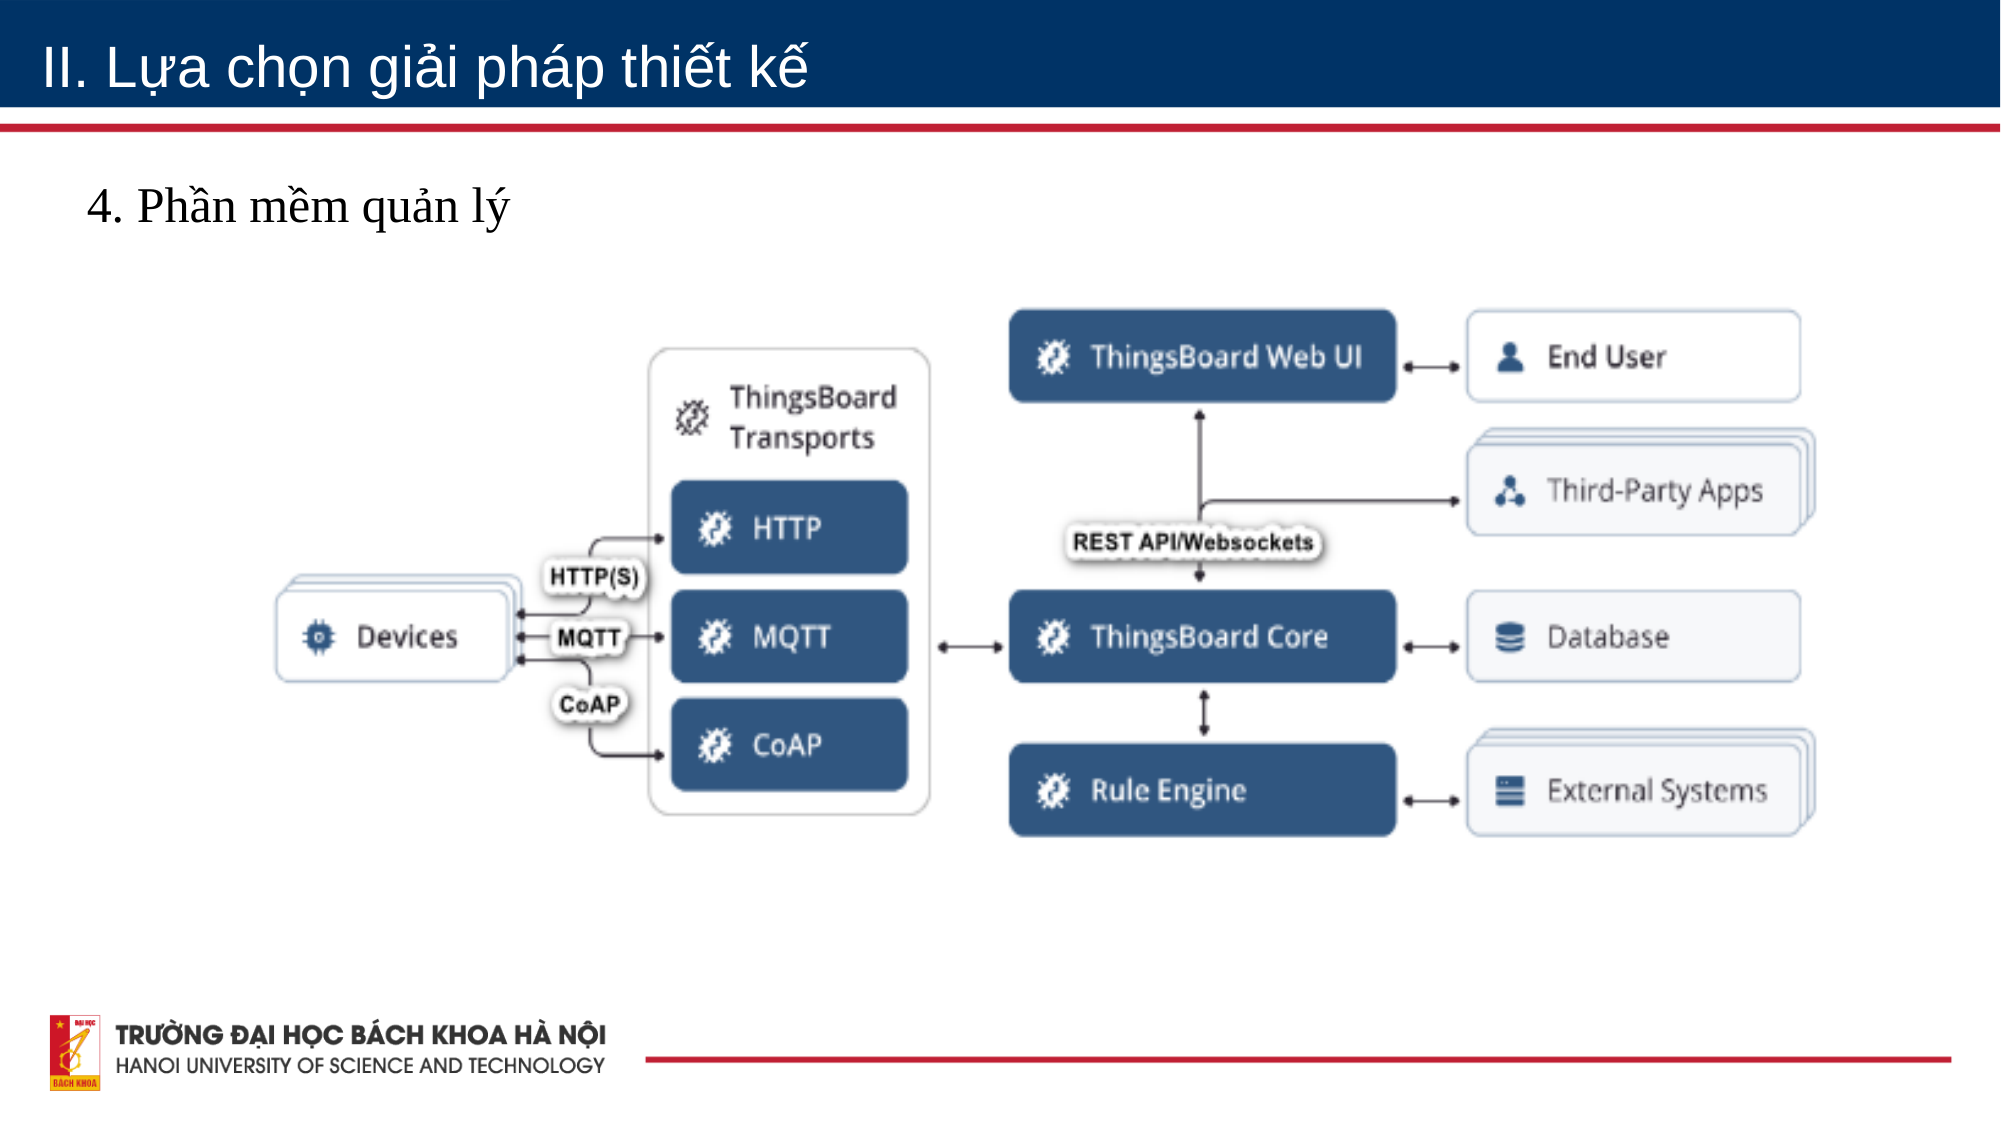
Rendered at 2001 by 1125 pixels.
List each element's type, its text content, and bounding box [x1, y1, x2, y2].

text_box II. Lựa chọn giải pháp thiết kế [26, 22, 1027, 107]
picture [0, 0, 2001, 1125]
text_box 4. Phần mềm quản lý [72, 164, 1073, 240]
